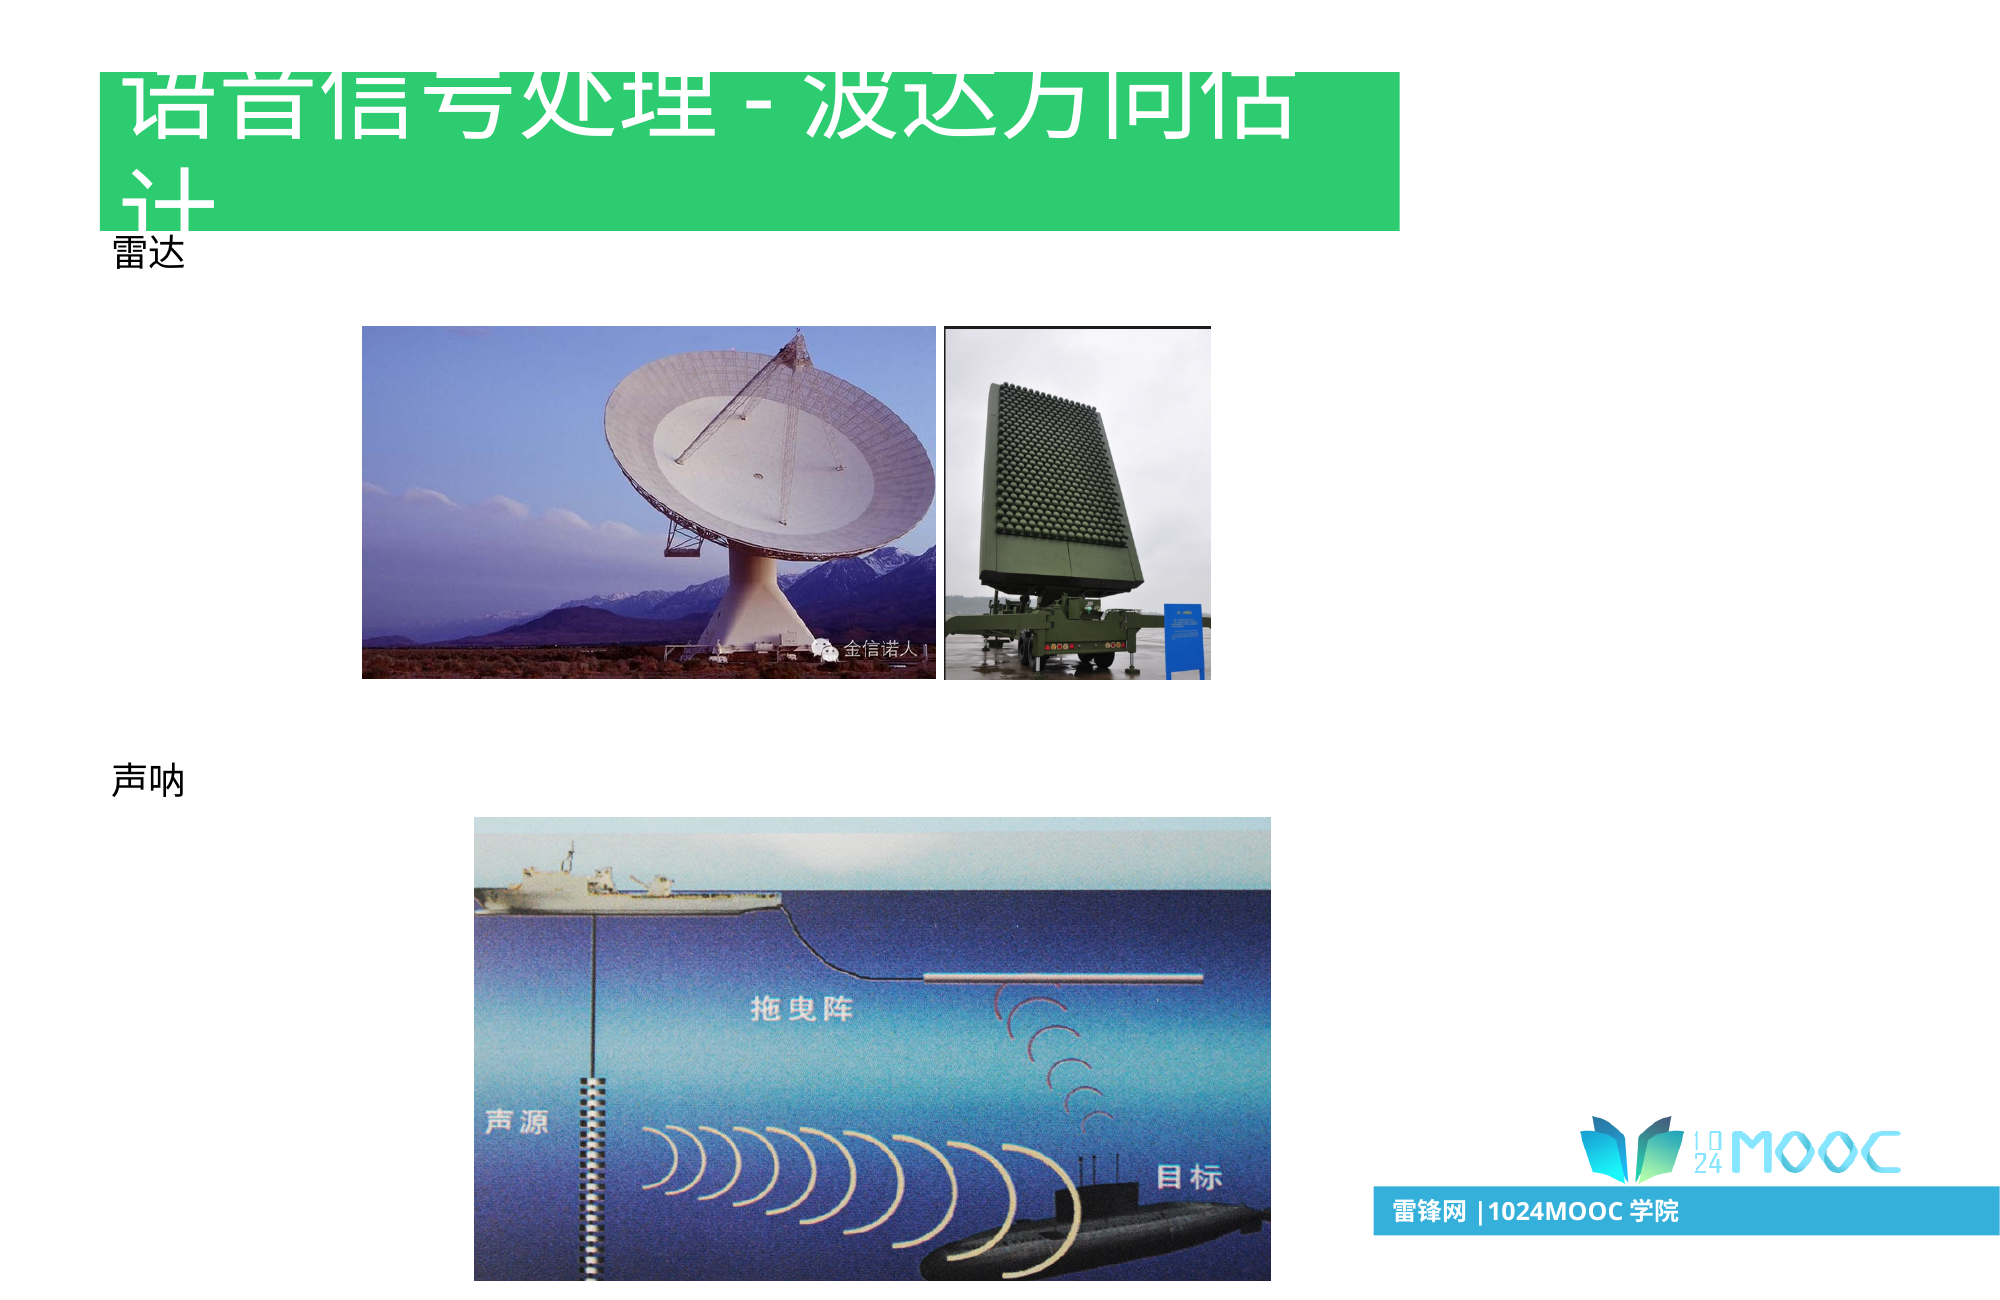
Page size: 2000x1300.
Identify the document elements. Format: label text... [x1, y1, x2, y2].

picture [1567, 1102, 1927, 1186]
picture [474, 817, 1272, 1281]
title 语音信号处理-波达方向估计 [99, 72, 1400, 231]
text_box 声呐 [96, 749, 512, 810]
text_box 雷达 [96, 221, 512, 282]
picture [362, 326, 1212, 681]
